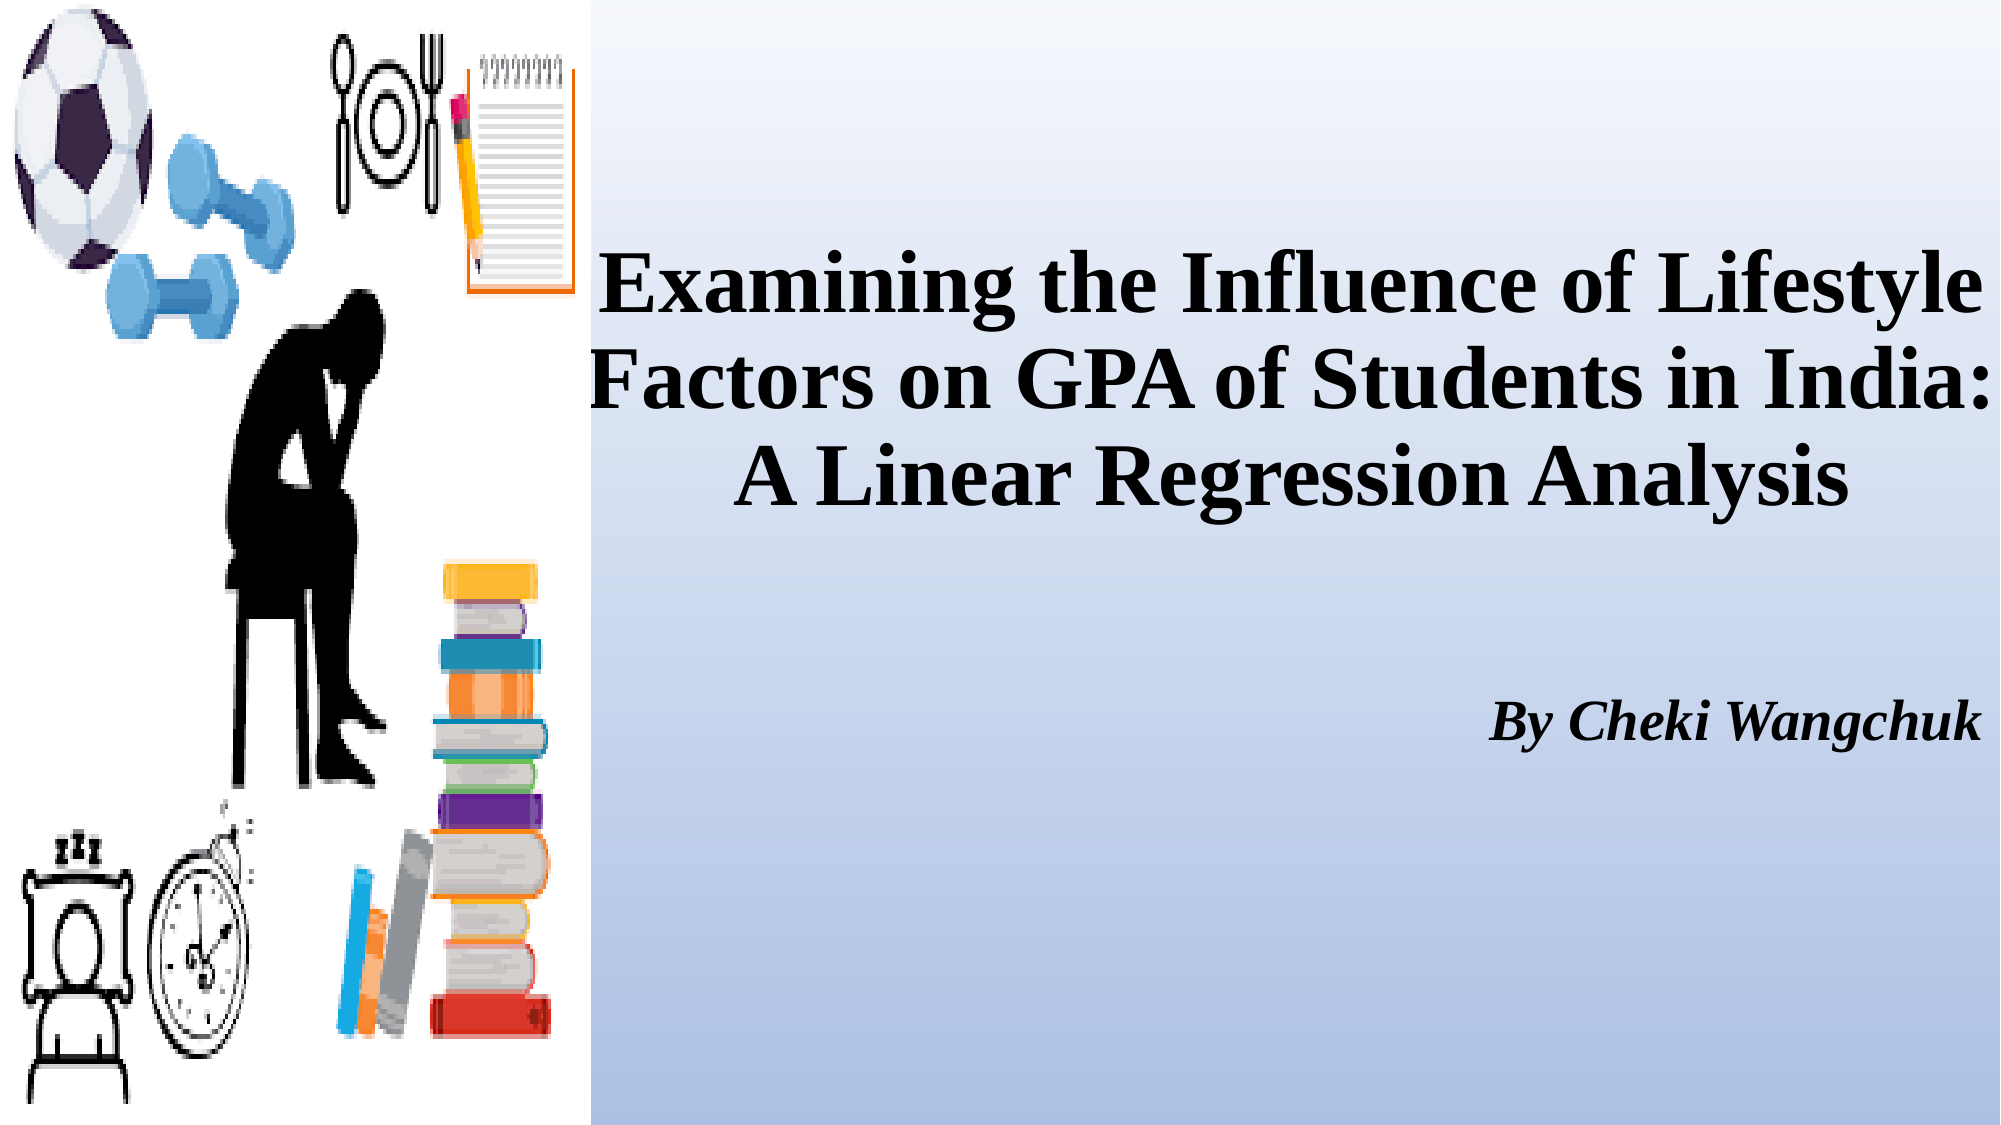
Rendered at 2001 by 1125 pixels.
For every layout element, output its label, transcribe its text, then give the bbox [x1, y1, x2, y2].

subtitle By Cheki Wangchuk [591, 682, 1998, 955]
picture [0, 0, 591, 1125]
title Examining the Influence of Lifestyle Factors on GPA of Students in India: A Linear Regression Analysis [591, 221, 2000, 533]
